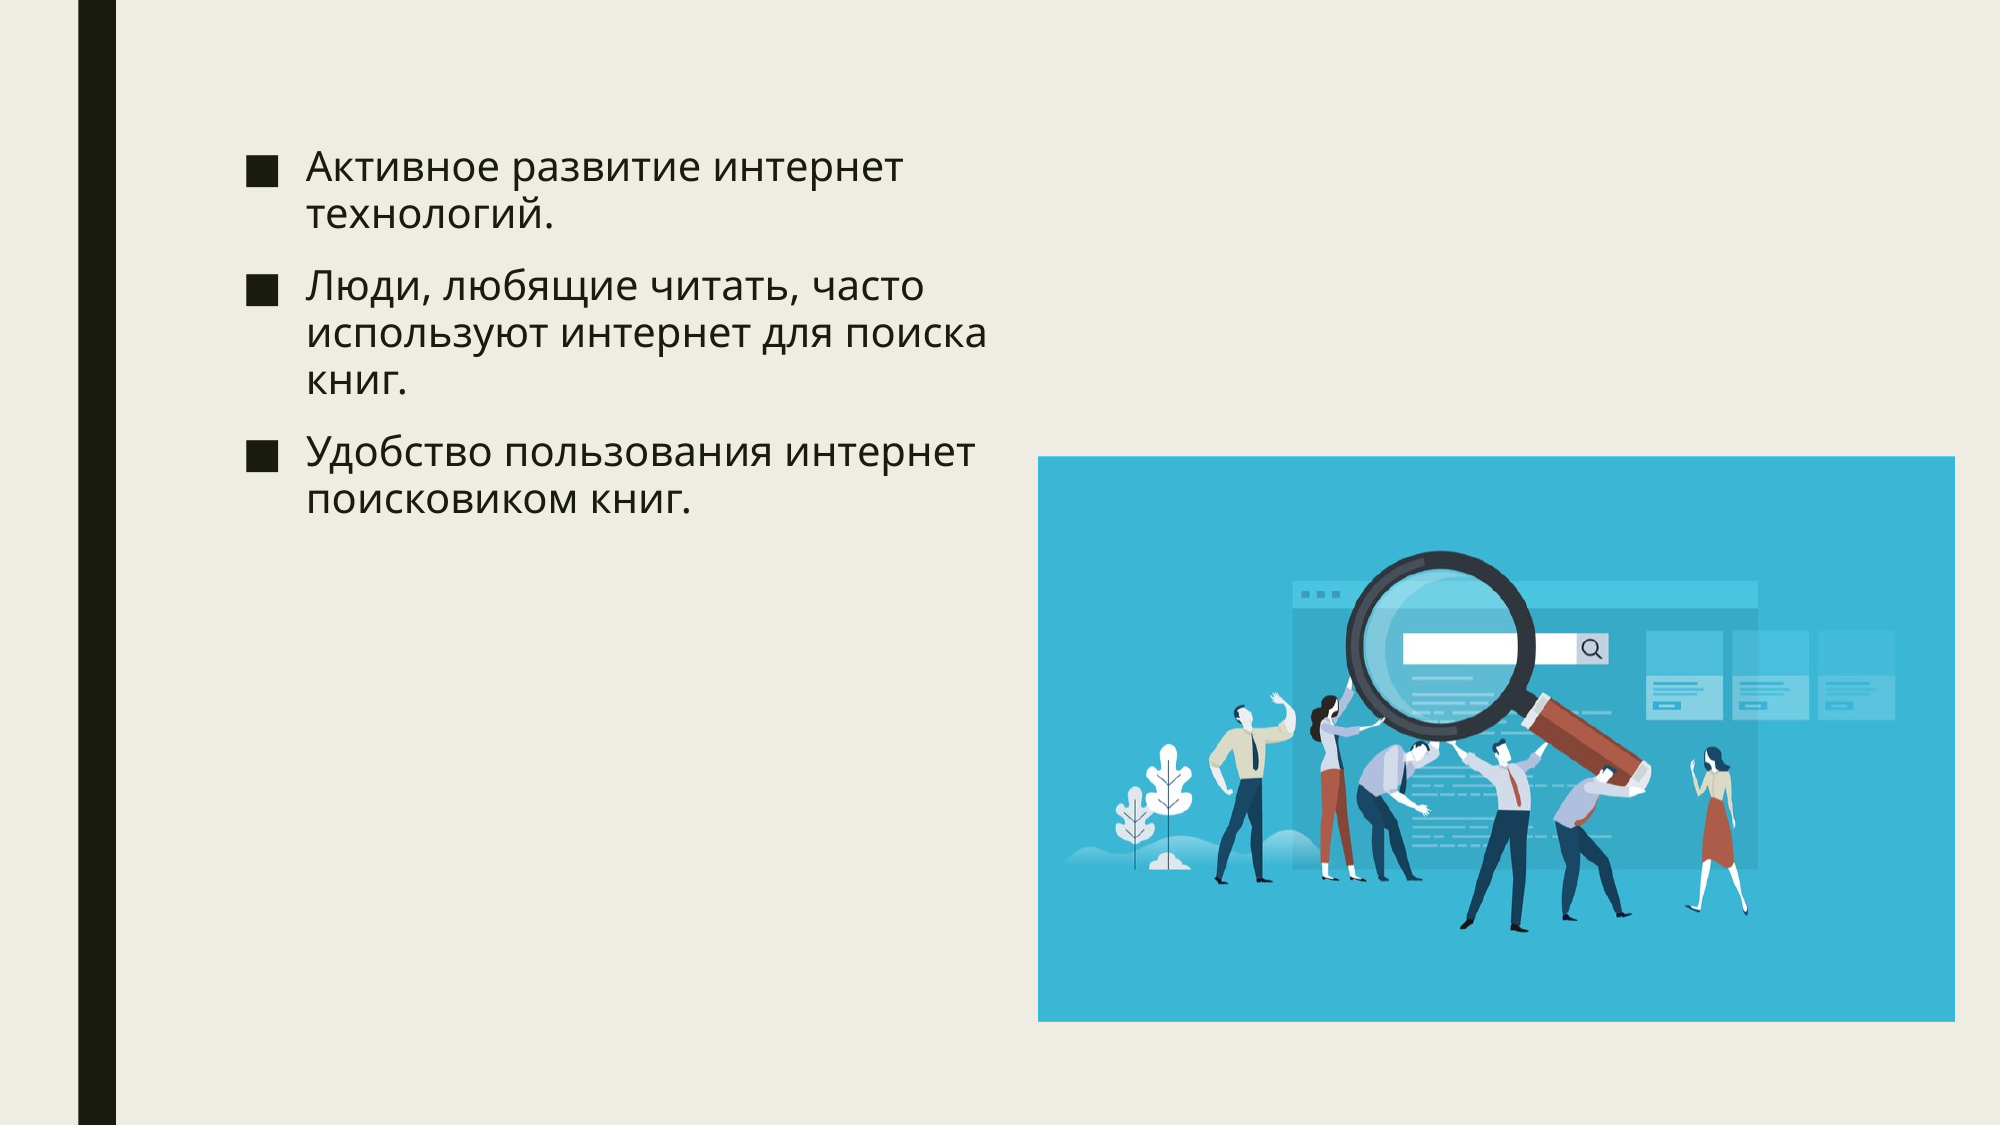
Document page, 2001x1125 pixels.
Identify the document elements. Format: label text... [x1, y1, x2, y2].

list Активное развитие интернет технологий. Люди, любящие читать, часто используют интернет для поиска книг. Удобство пользования интернет поисковиком книг. [227, 136, 1039, 725]
picture [1038, 456, 1955, 1022]
